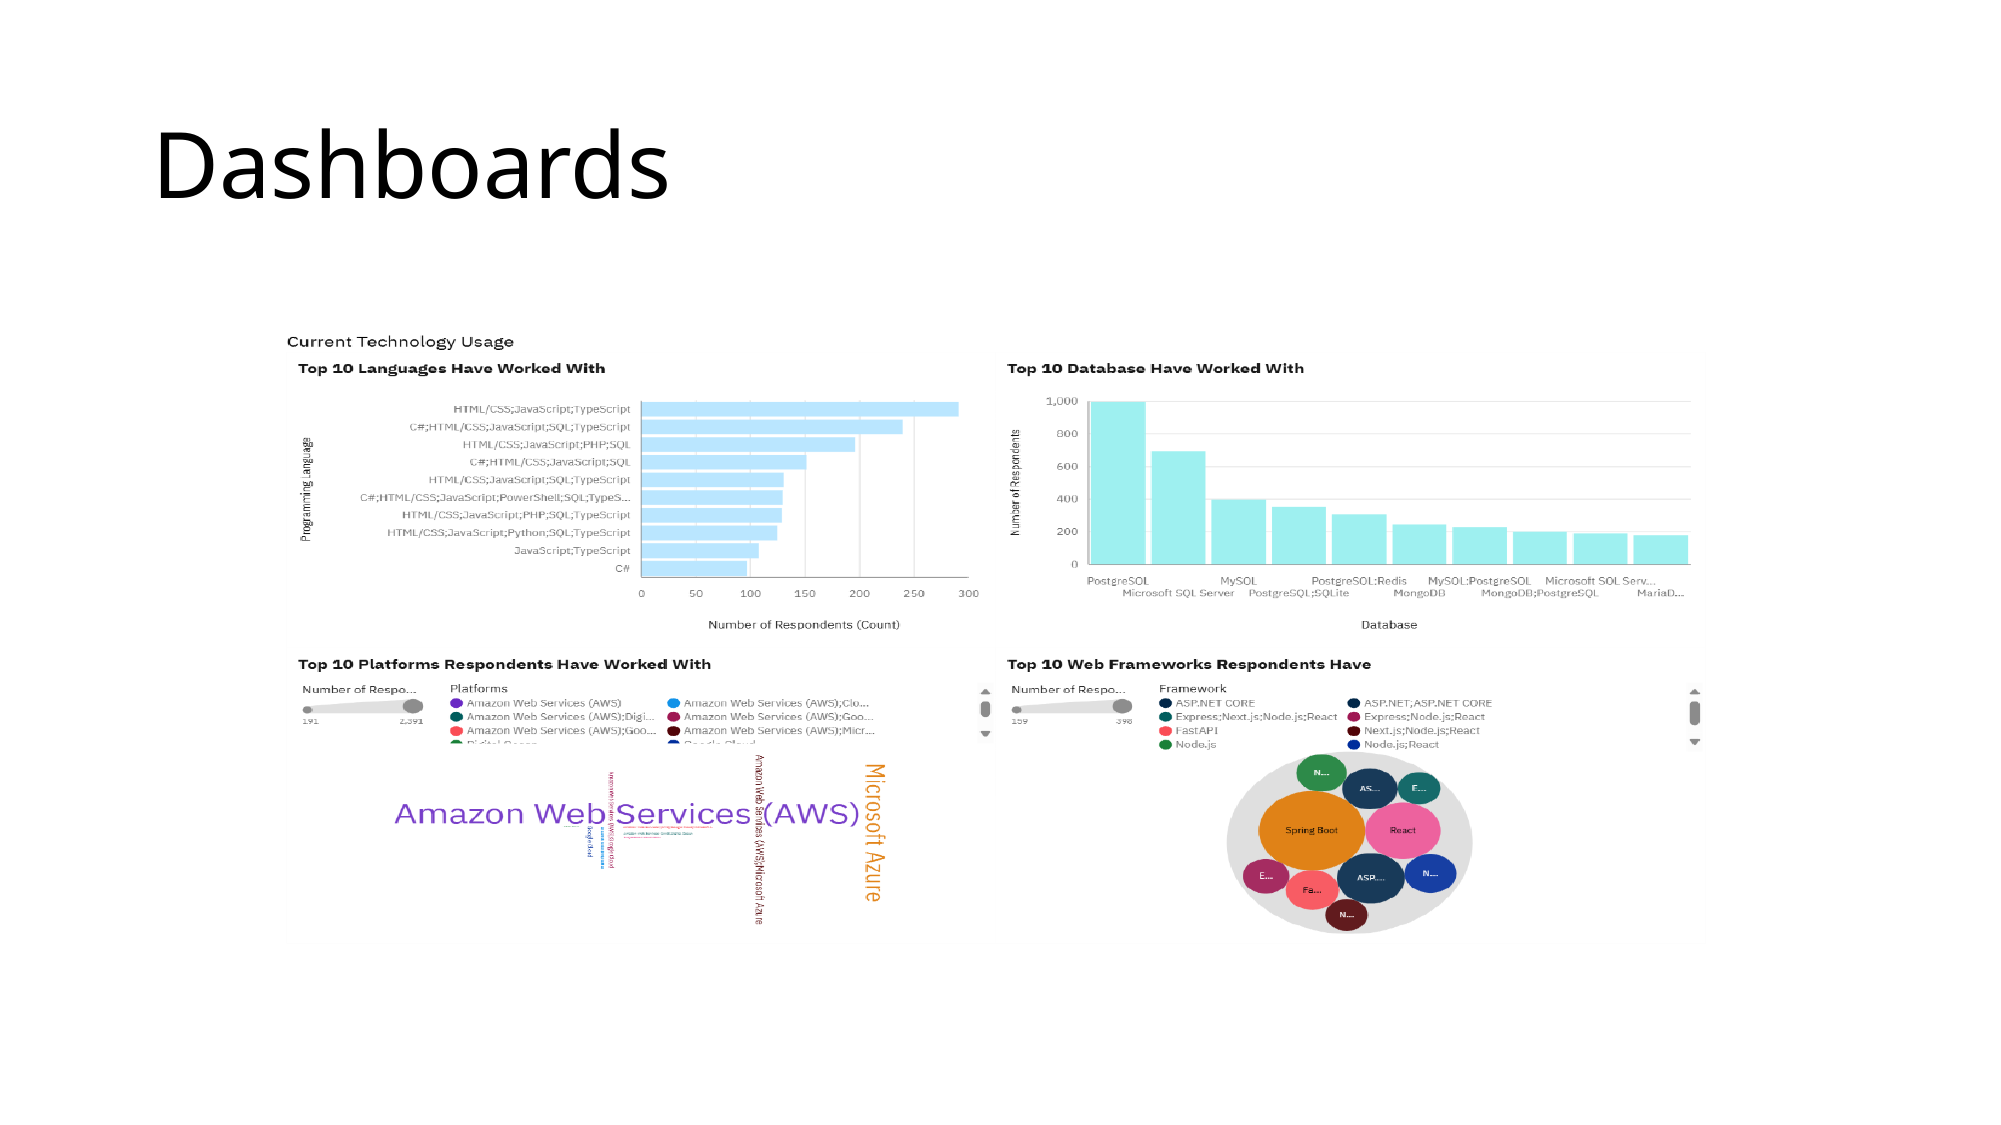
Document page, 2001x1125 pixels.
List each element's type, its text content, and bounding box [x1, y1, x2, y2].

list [152, 298, 1803, 1014]
title Dashboards [137, 59, 1863, 278]
